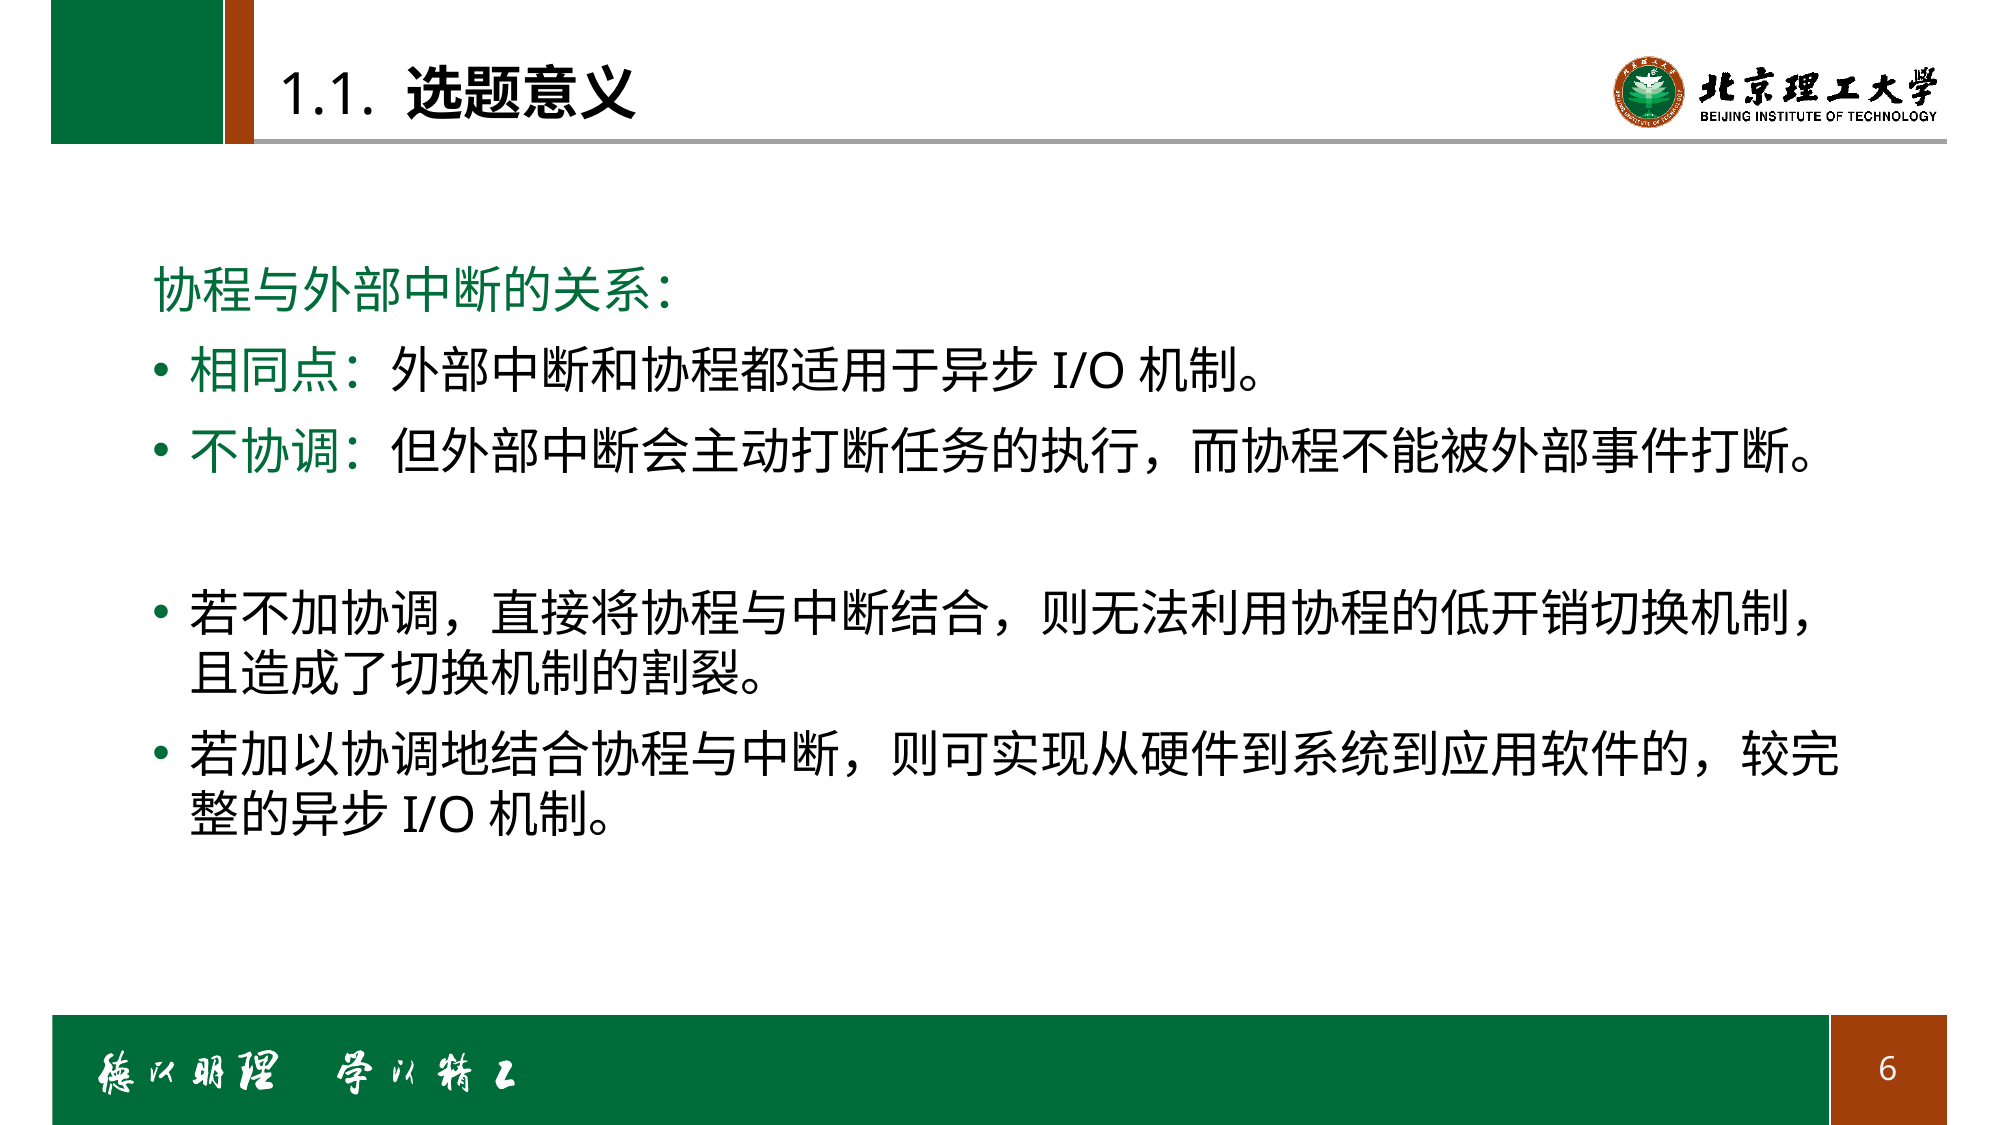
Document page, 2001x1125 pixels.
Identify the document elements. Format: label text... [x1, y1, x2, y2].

list 协程与外部中断的关系： 相同点：外部中断和协程都适用于异步I/O机制。 不协调：但外部中断会主动打断任务的执行，而协程不能被外部事件打断。 若不加协调，直接将协程与中断结合，则无法利用协程的低开销切换机制，且造成了切换机制的割裂。 若加以协调地结合协程与中断，则可实现从硬件到系统到应用软件的，较完整的异步I/O机制。 [137, 250, 1863, 924]
title 1.1. 选题意义 [263, 56, 1682, 136]
picture [1682, 56, 1937, 128]
